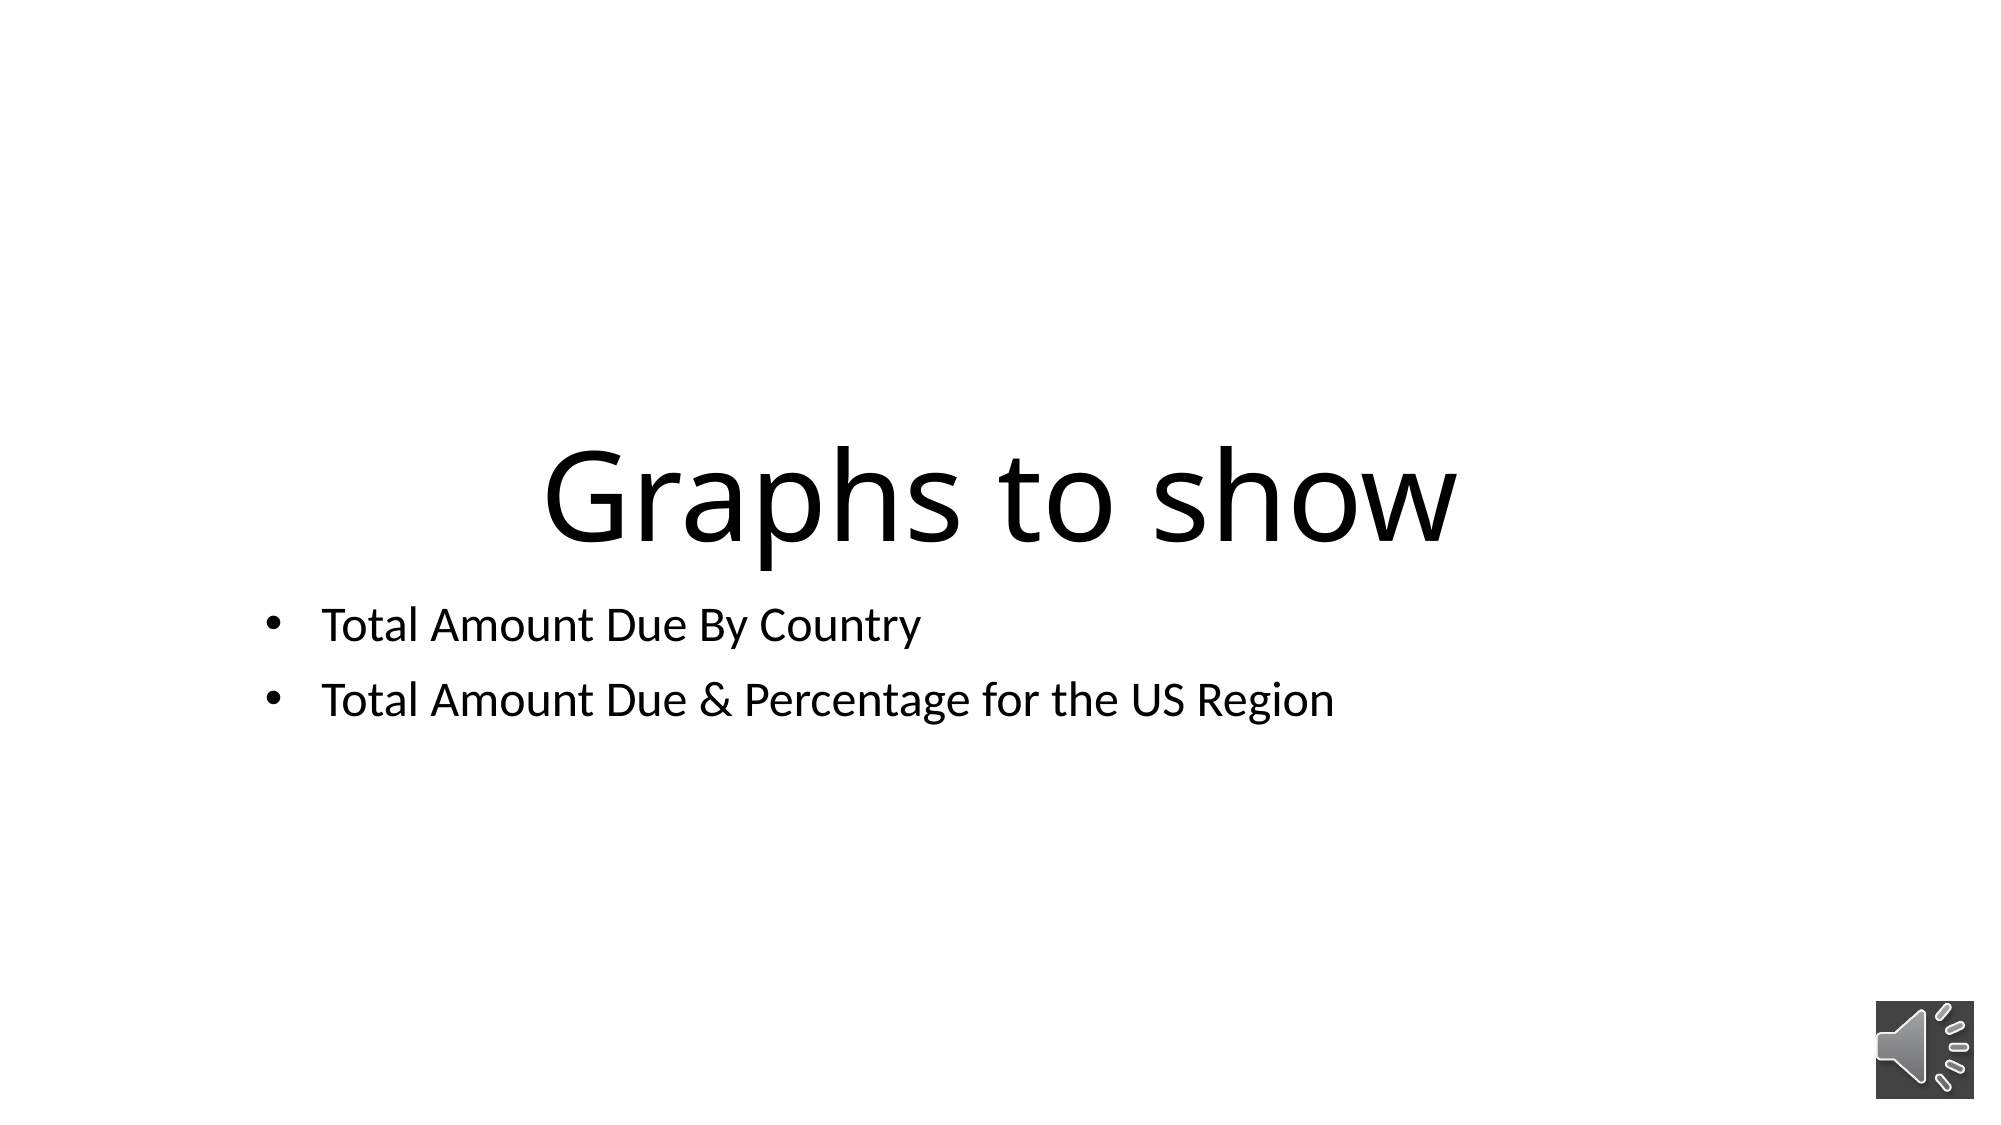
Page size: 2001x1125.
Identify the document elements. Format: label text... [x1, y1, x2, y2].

title Graphs to show [249, 184, 1750, 576]
picture [1874, 999, 1975, 1100]
subtitle Total Amount Due By Country Total Amount Due & Percentage for the US Region [249, 590, 1750, 863]
